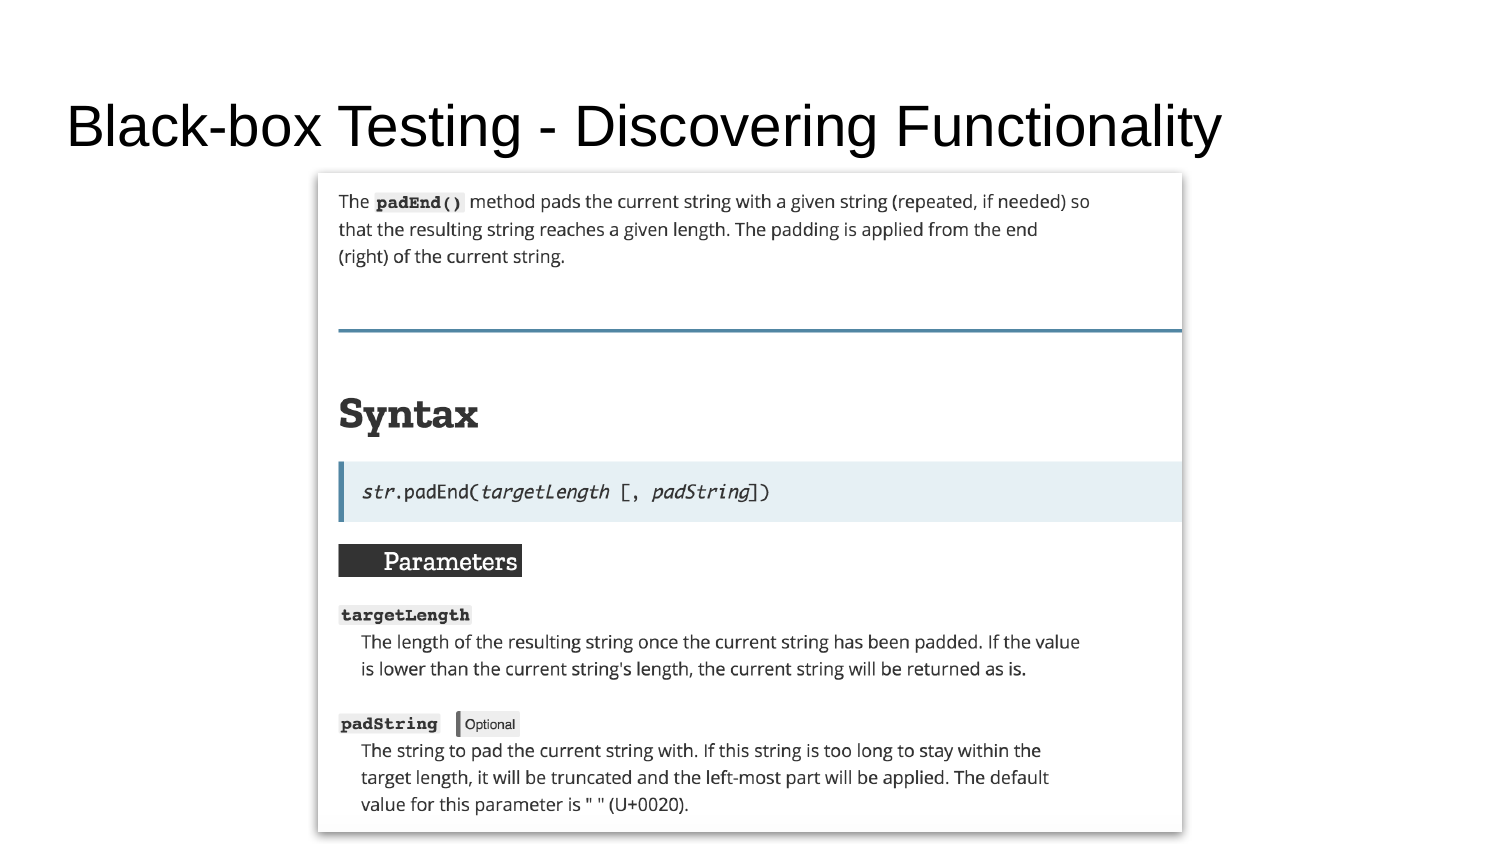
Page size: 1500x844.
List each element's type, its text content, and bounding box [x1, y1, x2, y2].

title Black-box Testing - Discovering Functionality [51, 72, 1449, 167]
picture [317, 173, 1182, 833]
